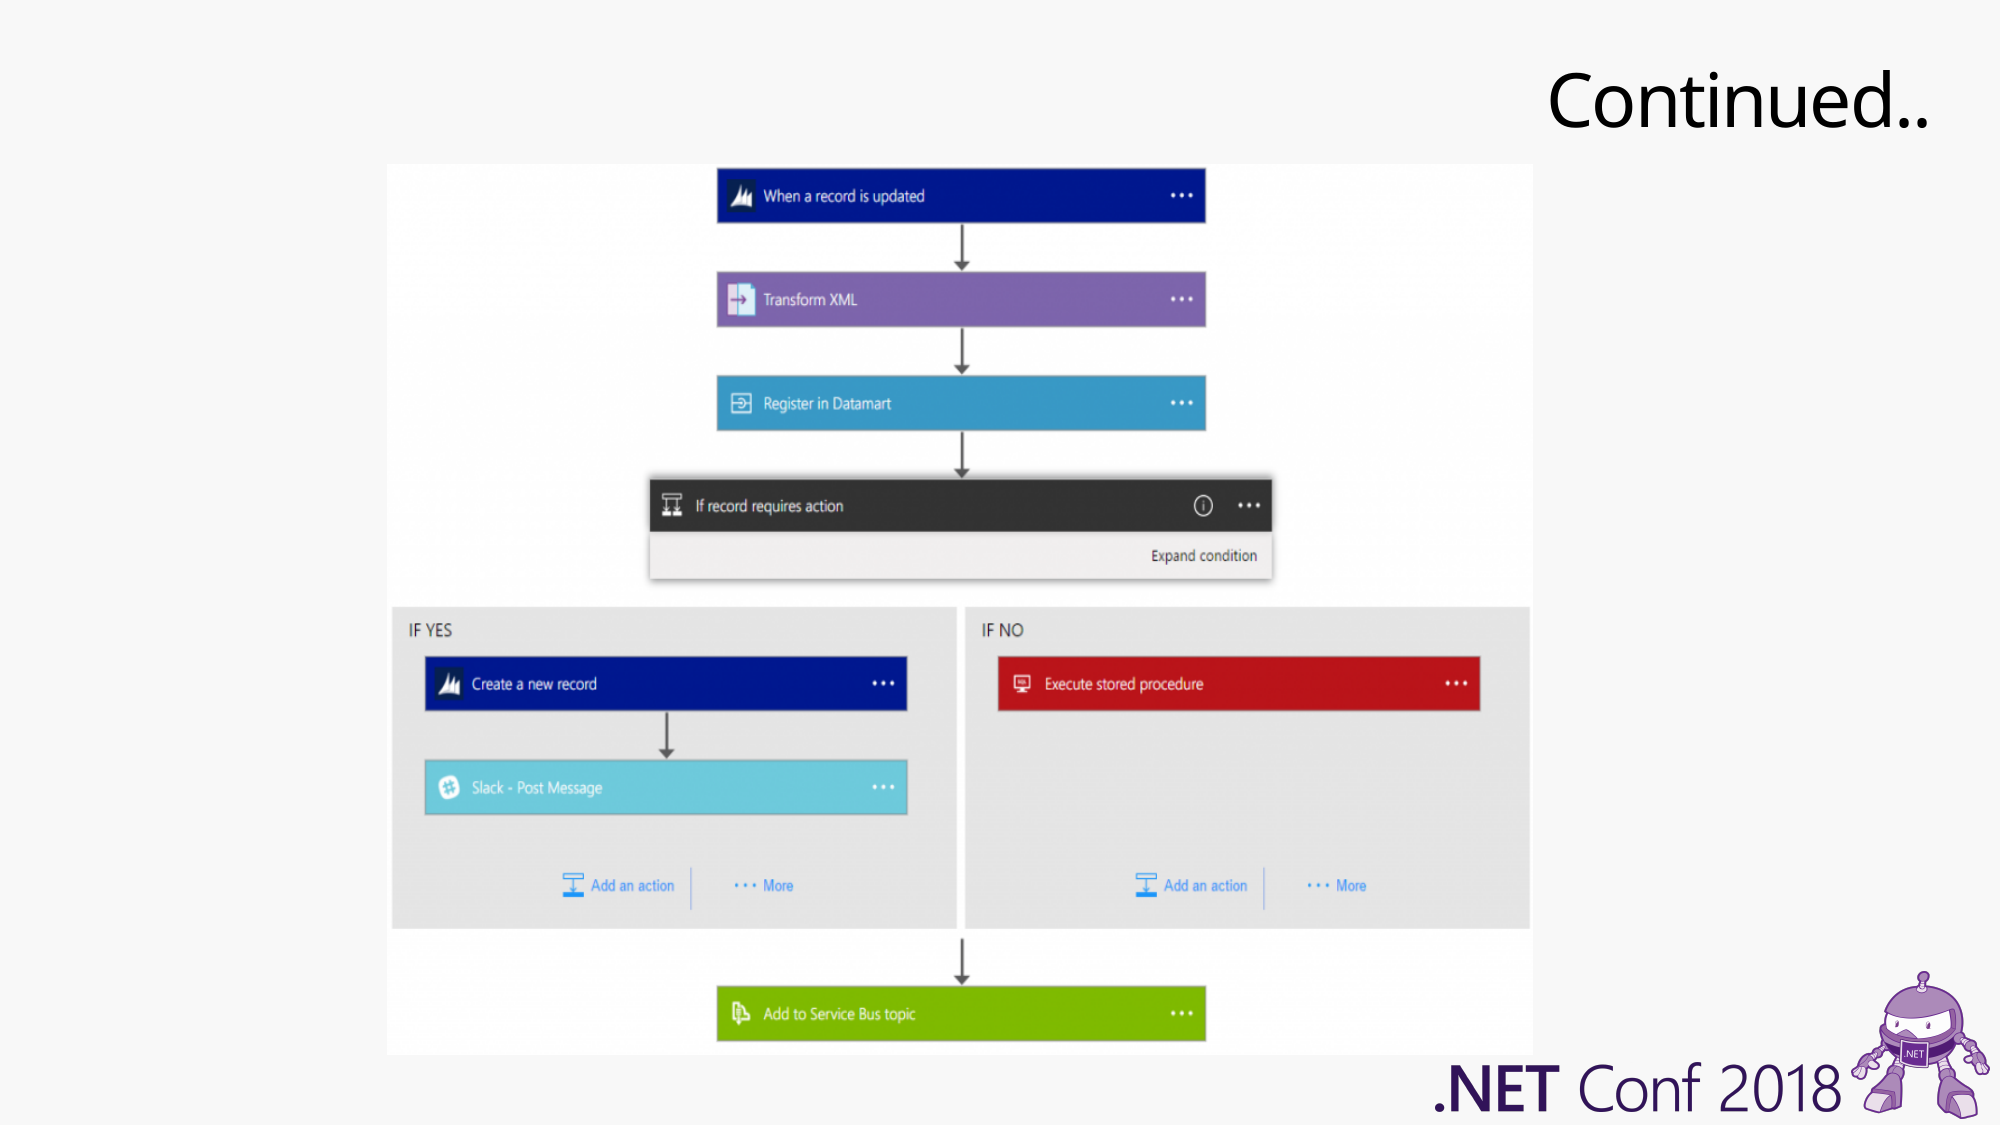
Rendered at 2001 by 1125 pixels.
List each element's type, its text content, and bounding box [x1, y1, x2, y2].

picture [1435, 1062, 1841, 1112]
picture [387, 163, 1533, 1055]
title Continued.. [44, 47, 1957, 196]
picture [1851, 971, 1990, 1119]
